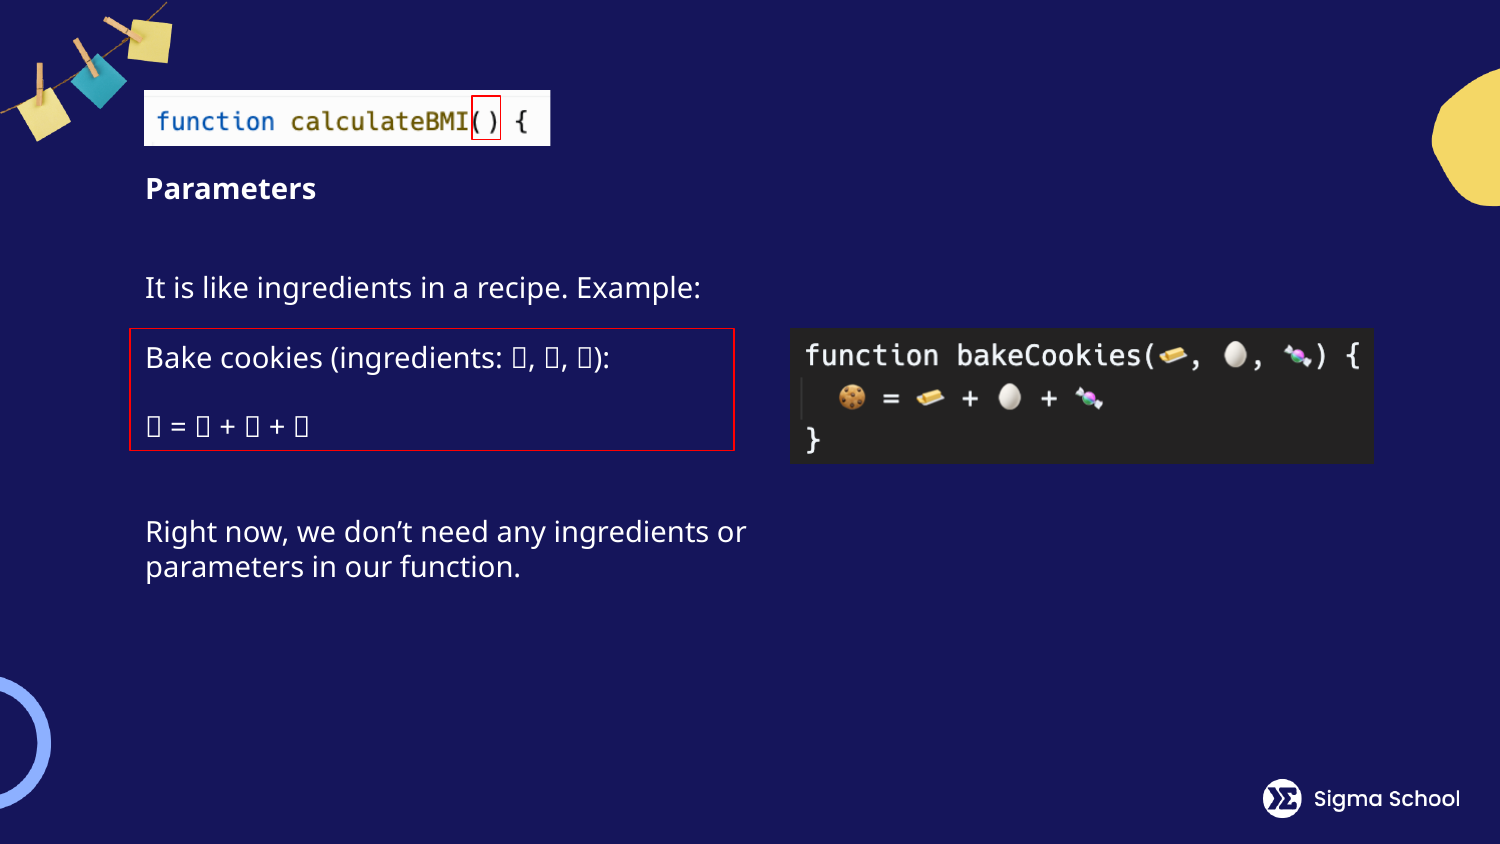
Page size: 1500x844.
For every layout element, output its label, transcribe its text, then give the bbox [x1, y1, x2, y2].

picture [789, 0, 1500, 844]
title It is like ingredients in a recipe. Example: Bake cookies (ingredients: 🧈, 🥚, 🍬): 🍪 = 🧈 + 🥚 + 🍬 Right now, we don’t need any ingredients or parameters in our function. [130, 253, 777, 599]
title Parameters [130, 155, 891, 221]
picture [0, 0, 551, 844]
text_box [130, 328, 734, 451]
